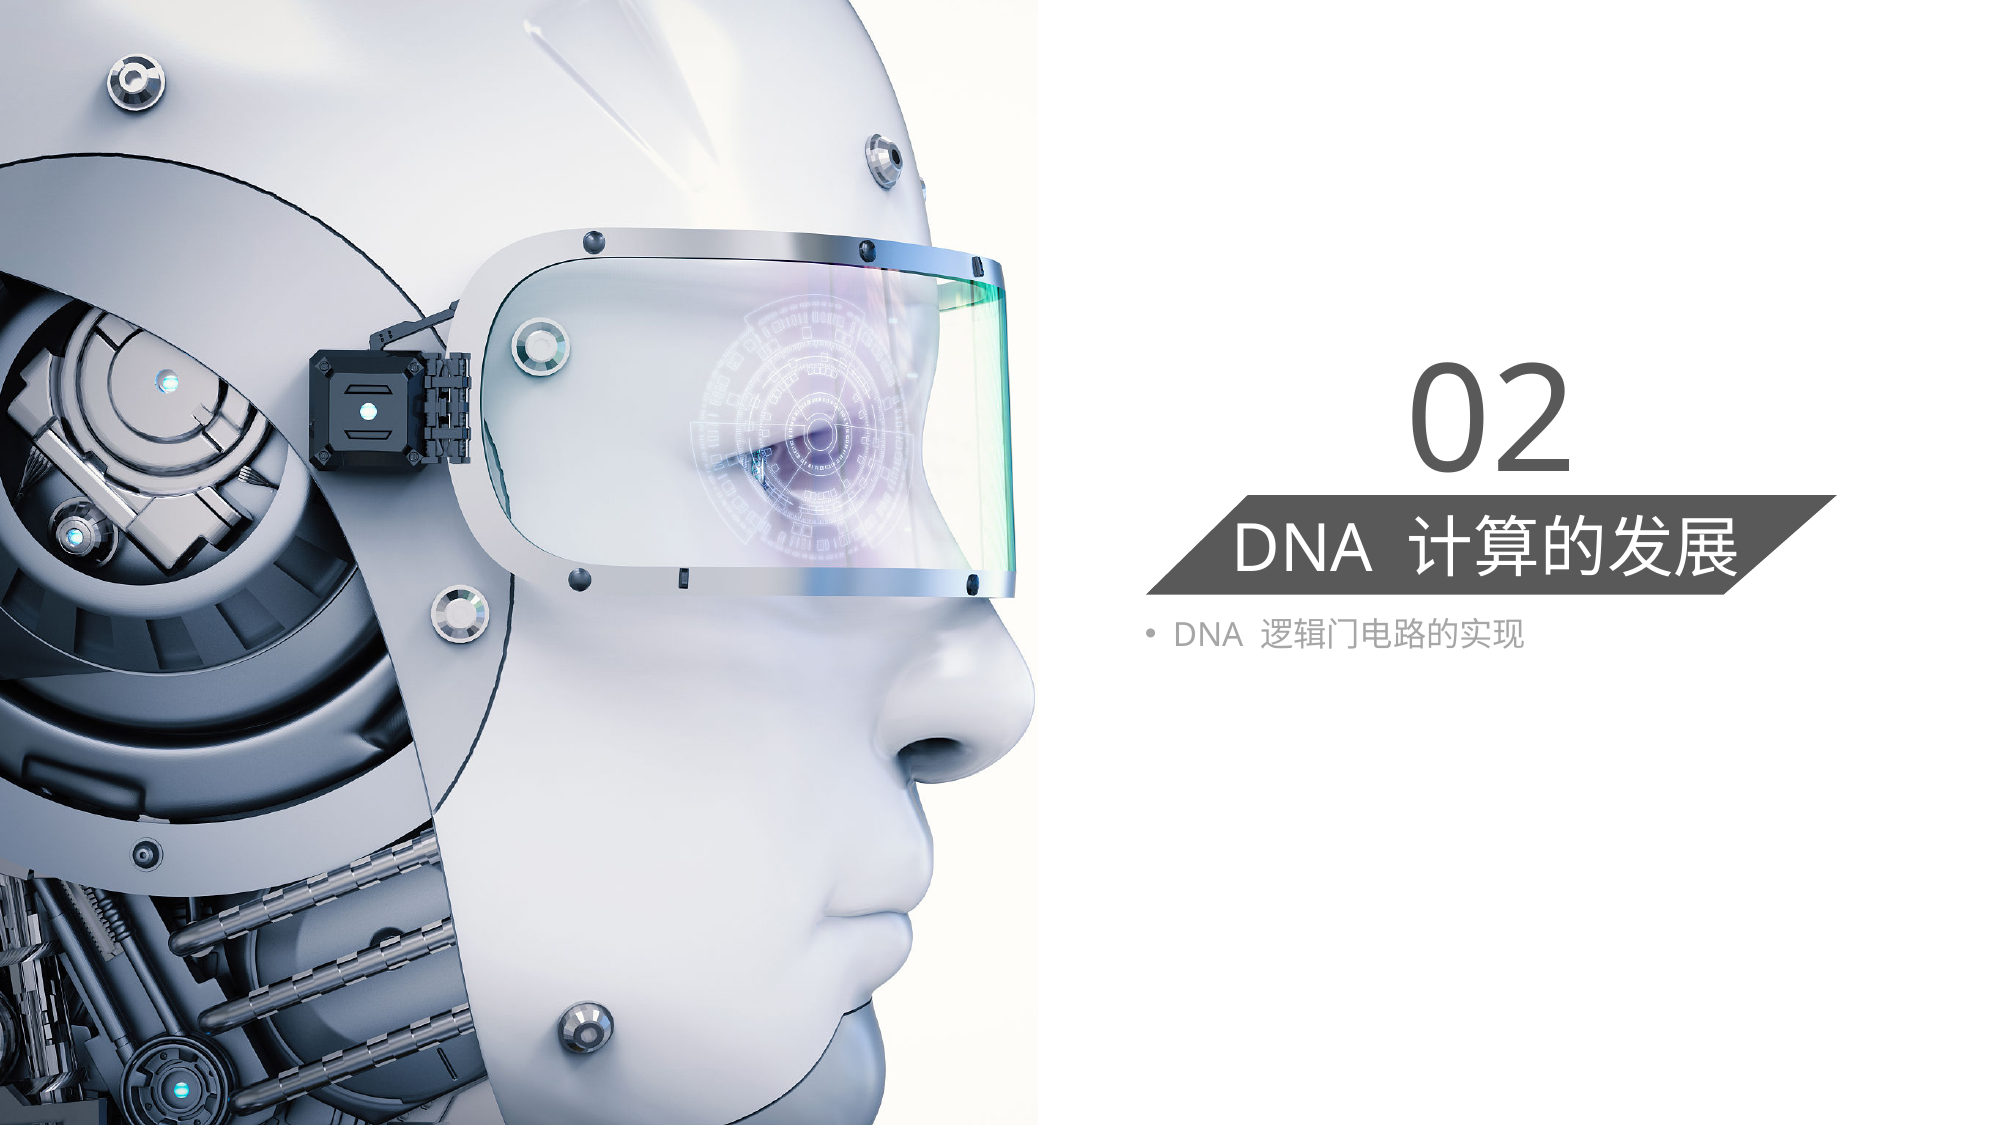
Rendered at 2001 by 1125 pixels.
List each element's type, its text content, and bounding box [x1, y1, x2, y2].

text_box [1145, 518, 1735, 595]
text_box [1238, 495, 1374, 504]
picture [0, 0, 1038, 1125]
text_box [1609, 495, 1837, 574]
text_box DNA 计算的发展 [1224, 504, 1748, 585]
text_box 02 [1374, 314, 1609, 504]
text_box DNA 逻辑门电路的实现 [1144, 612, 1527, 653]
